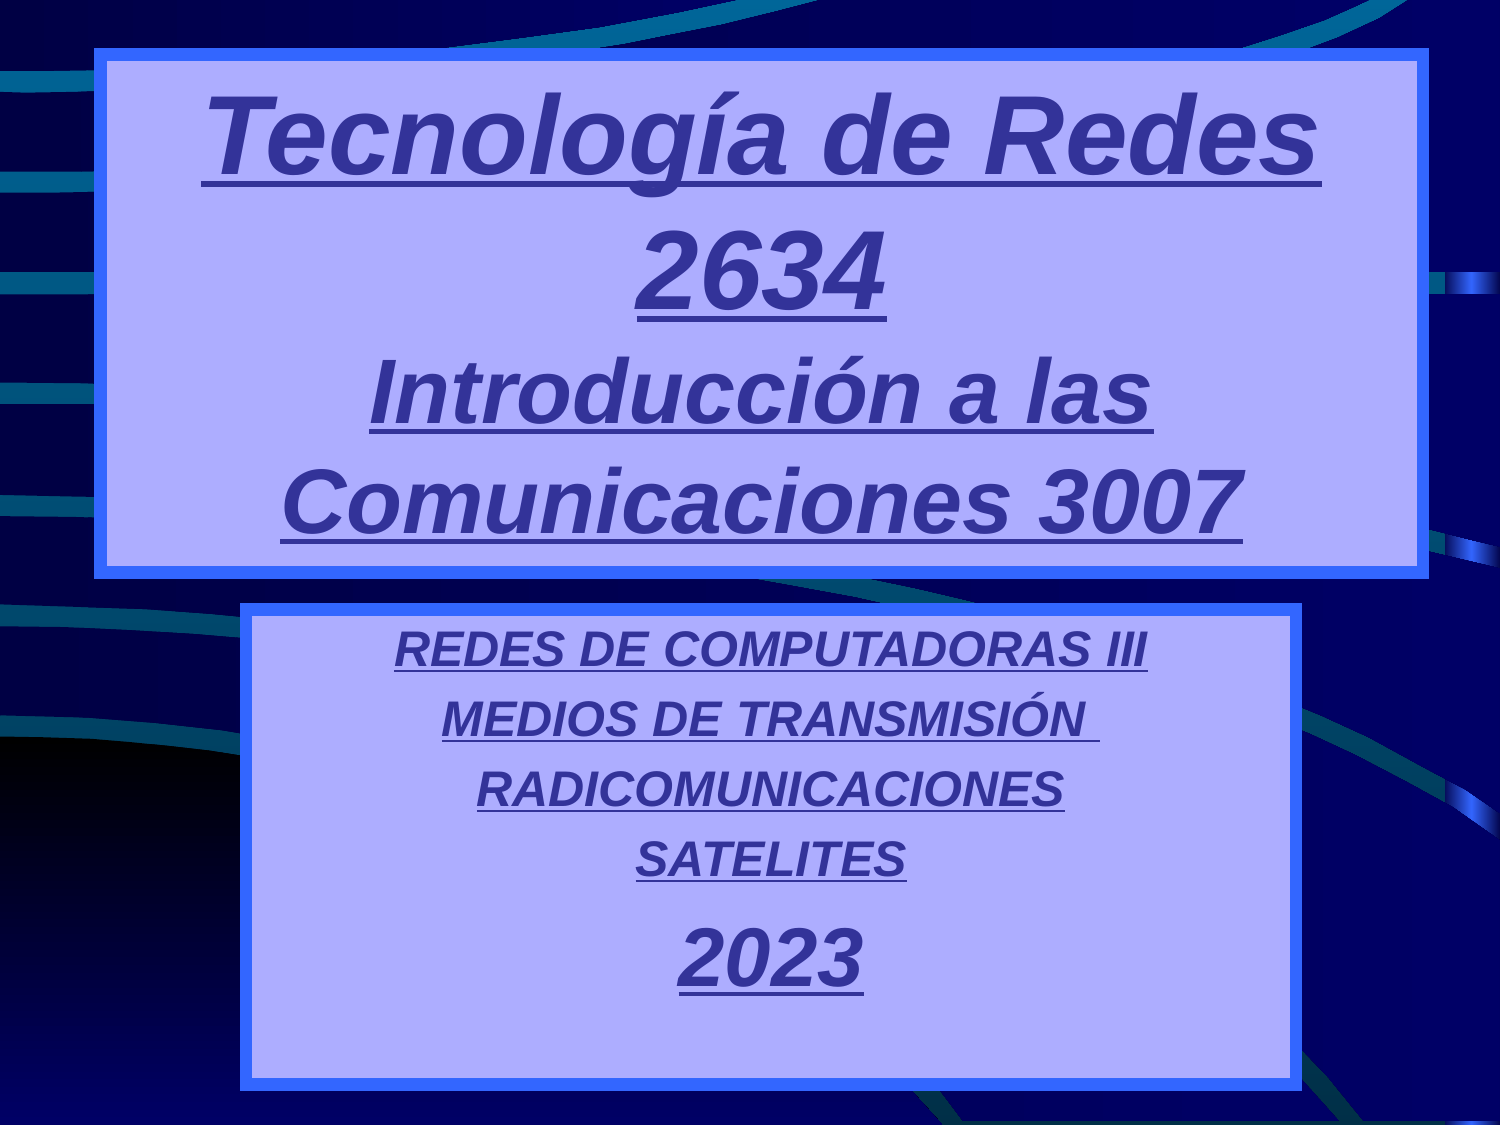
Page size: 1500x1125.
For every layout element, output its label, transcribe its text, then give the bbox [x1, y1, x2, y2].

picture [1424, 529, 1428, 551]
picture [95, 384, 100, 404]
subtitle REDES DE COMPUTADORAS III MEDIOS DE TRANSMISIÓN RADICOMUNICACIONES SATELITES 2023 [245, 609, 1297, 1085]
picture [1424, 272, 1428, 294]
picture [908, 1085, 938, 1090]
picture [241, 734, 245, 756]
title Tecnología de Redes 2634 Introducción a las Comunicaciones 3007 [100, 54, 1424, 573]
picture [726, 573, 862, 579]
picture [889, 603, 998, 609]
picture [394, 48, 587, 54]
picture [1297, 1046, 1301, 1077]
picture [95, 272, 100, 294]
picture [1222, 48, 1305, 54]
picture [1297, 706, 1301, 730]
picture [95, 497, 100, 517]
picture [95, 172, 100, 191]
picture [241, 617, 245, 638]
picture [95, 71, 100, 91]
